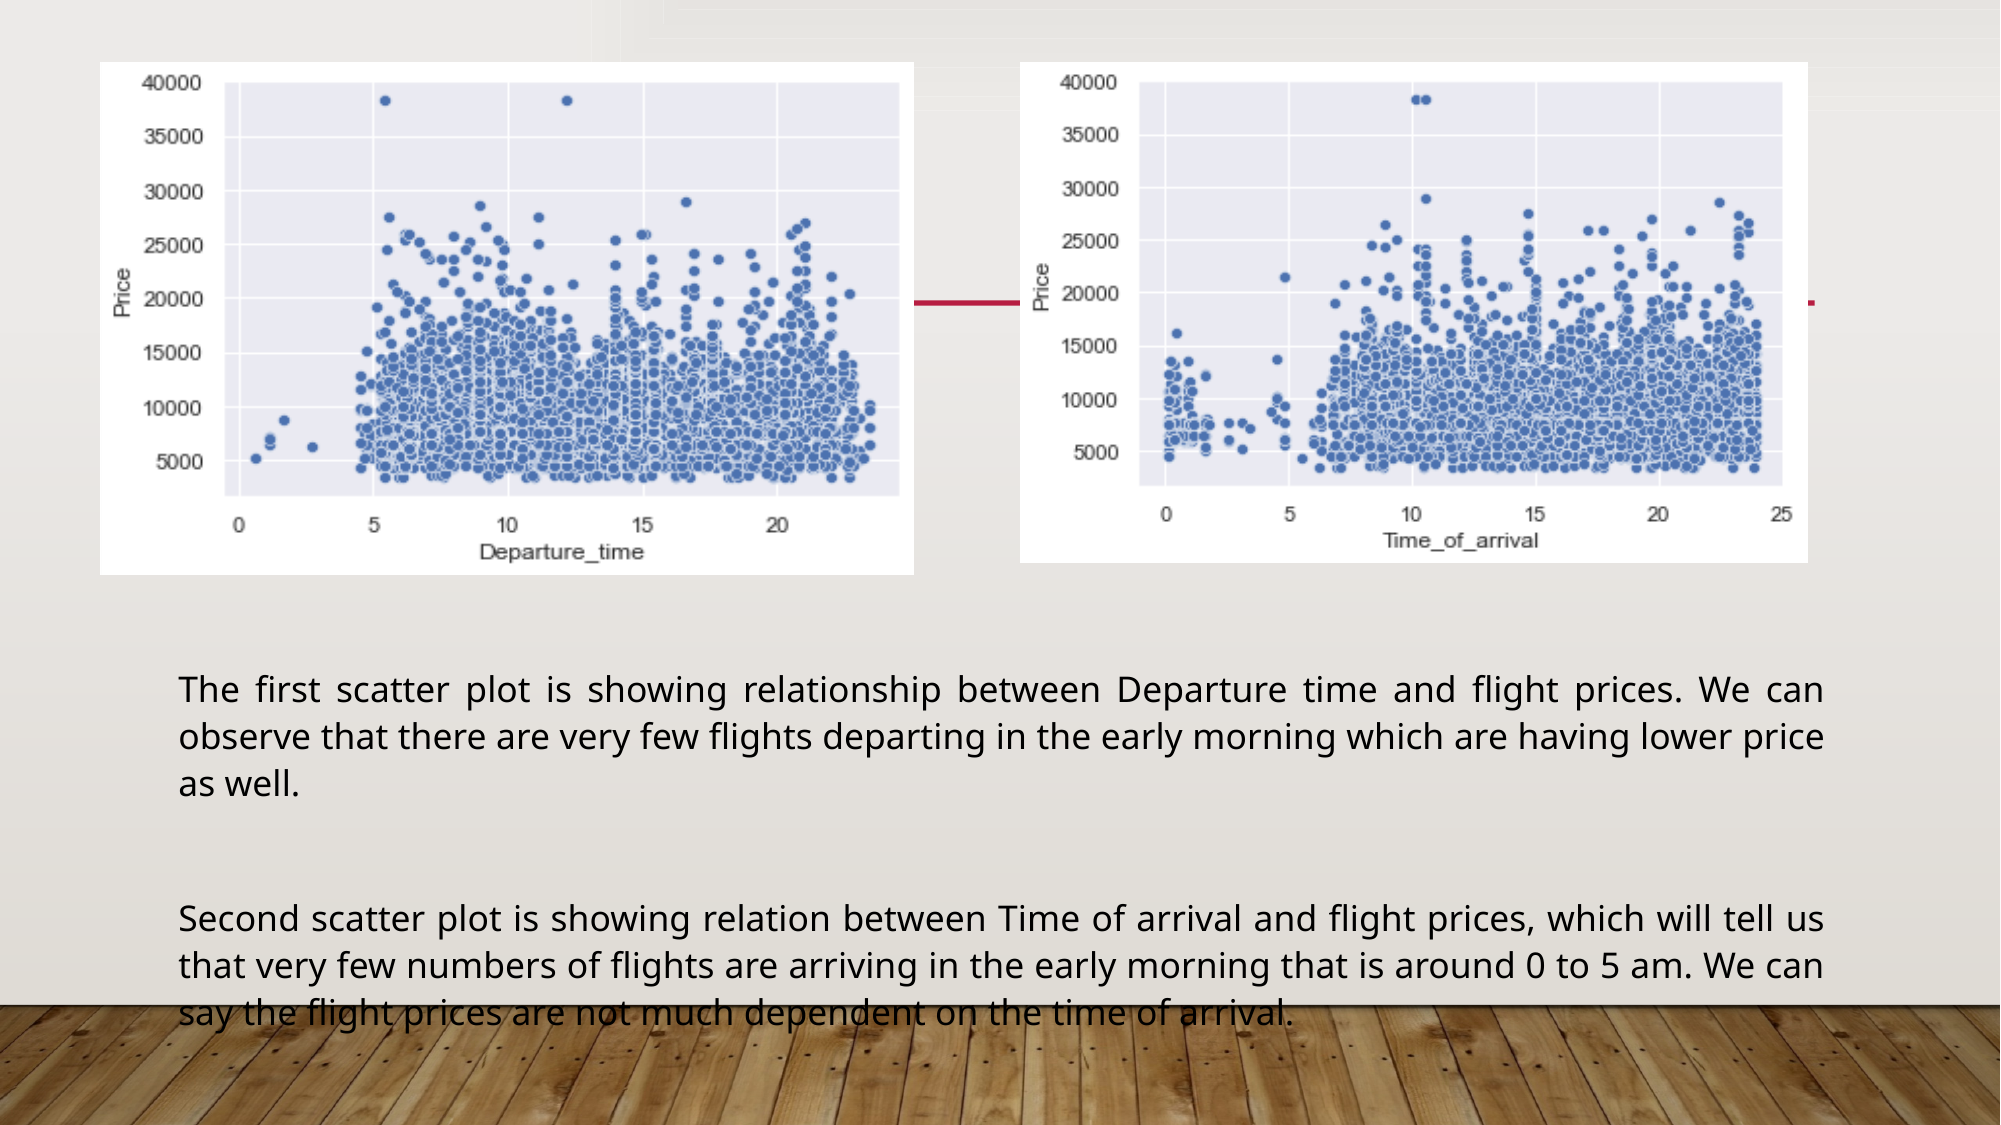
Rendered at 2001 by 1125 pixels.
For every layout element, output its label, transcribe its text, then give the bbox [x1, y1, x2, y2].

picture [0, 1005, 2000, 1125]
picture [100, 62, 914, 575]
list The first scatter plot is showing relationship between Departure time and flight prices. We can observe that there are very few flights departing in the early morning which are having lower price as well. Second scatter plot is showing relation between Time of arrival and flight prices, which will tell us that very few numbers of flights are arriving in the early morning that is around 0 to 5 am. We can say the flight prices are not much dependent on the time of arrival. [125, 655, 1842, 1007]
picture [1020, 62, 1808, 563]
